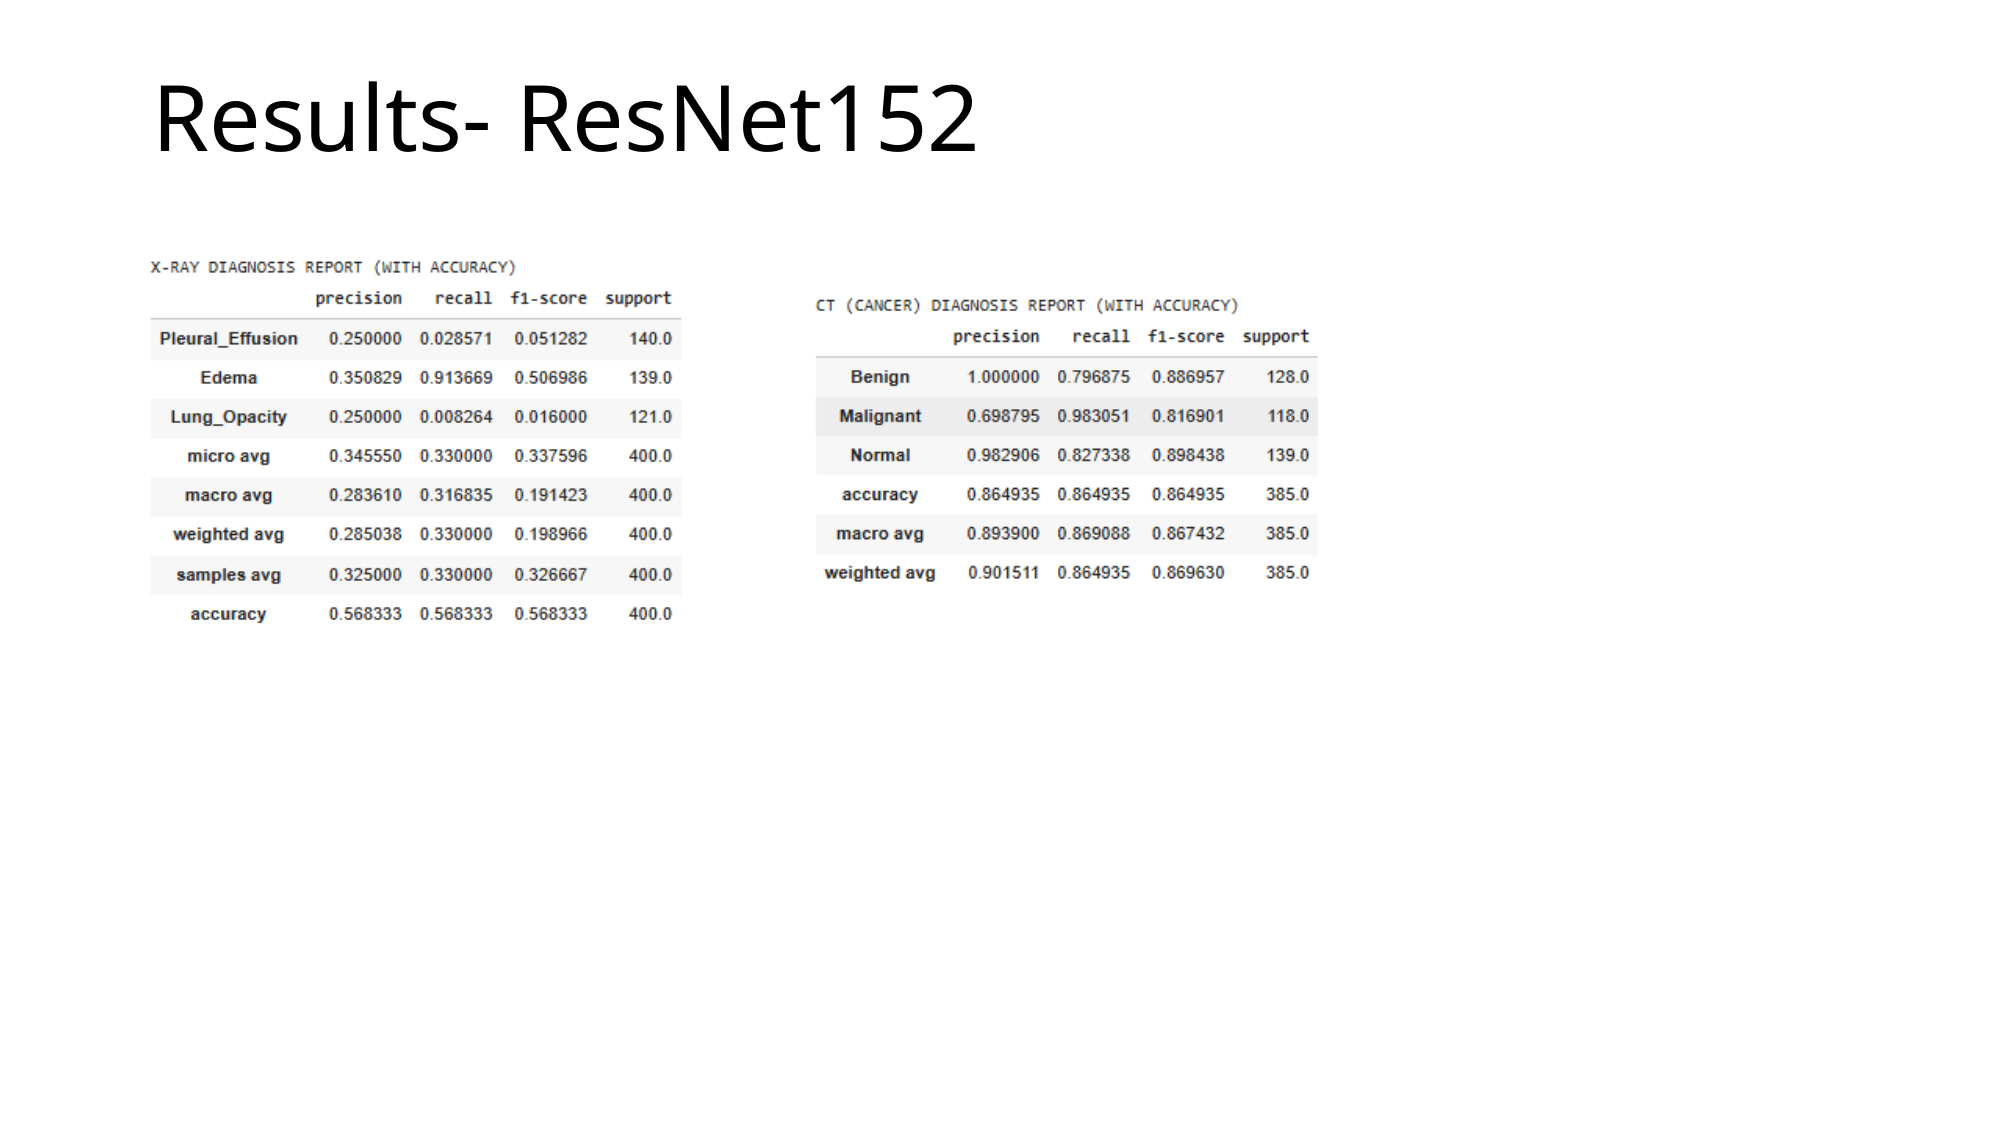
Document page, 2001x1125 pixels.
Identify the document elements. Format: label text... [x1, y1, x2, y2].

title Results- ResNet152 [137, 59, 1863, 185]
picture [137, 251, 691, 631]
picture [785, 286, 1329, 596]
